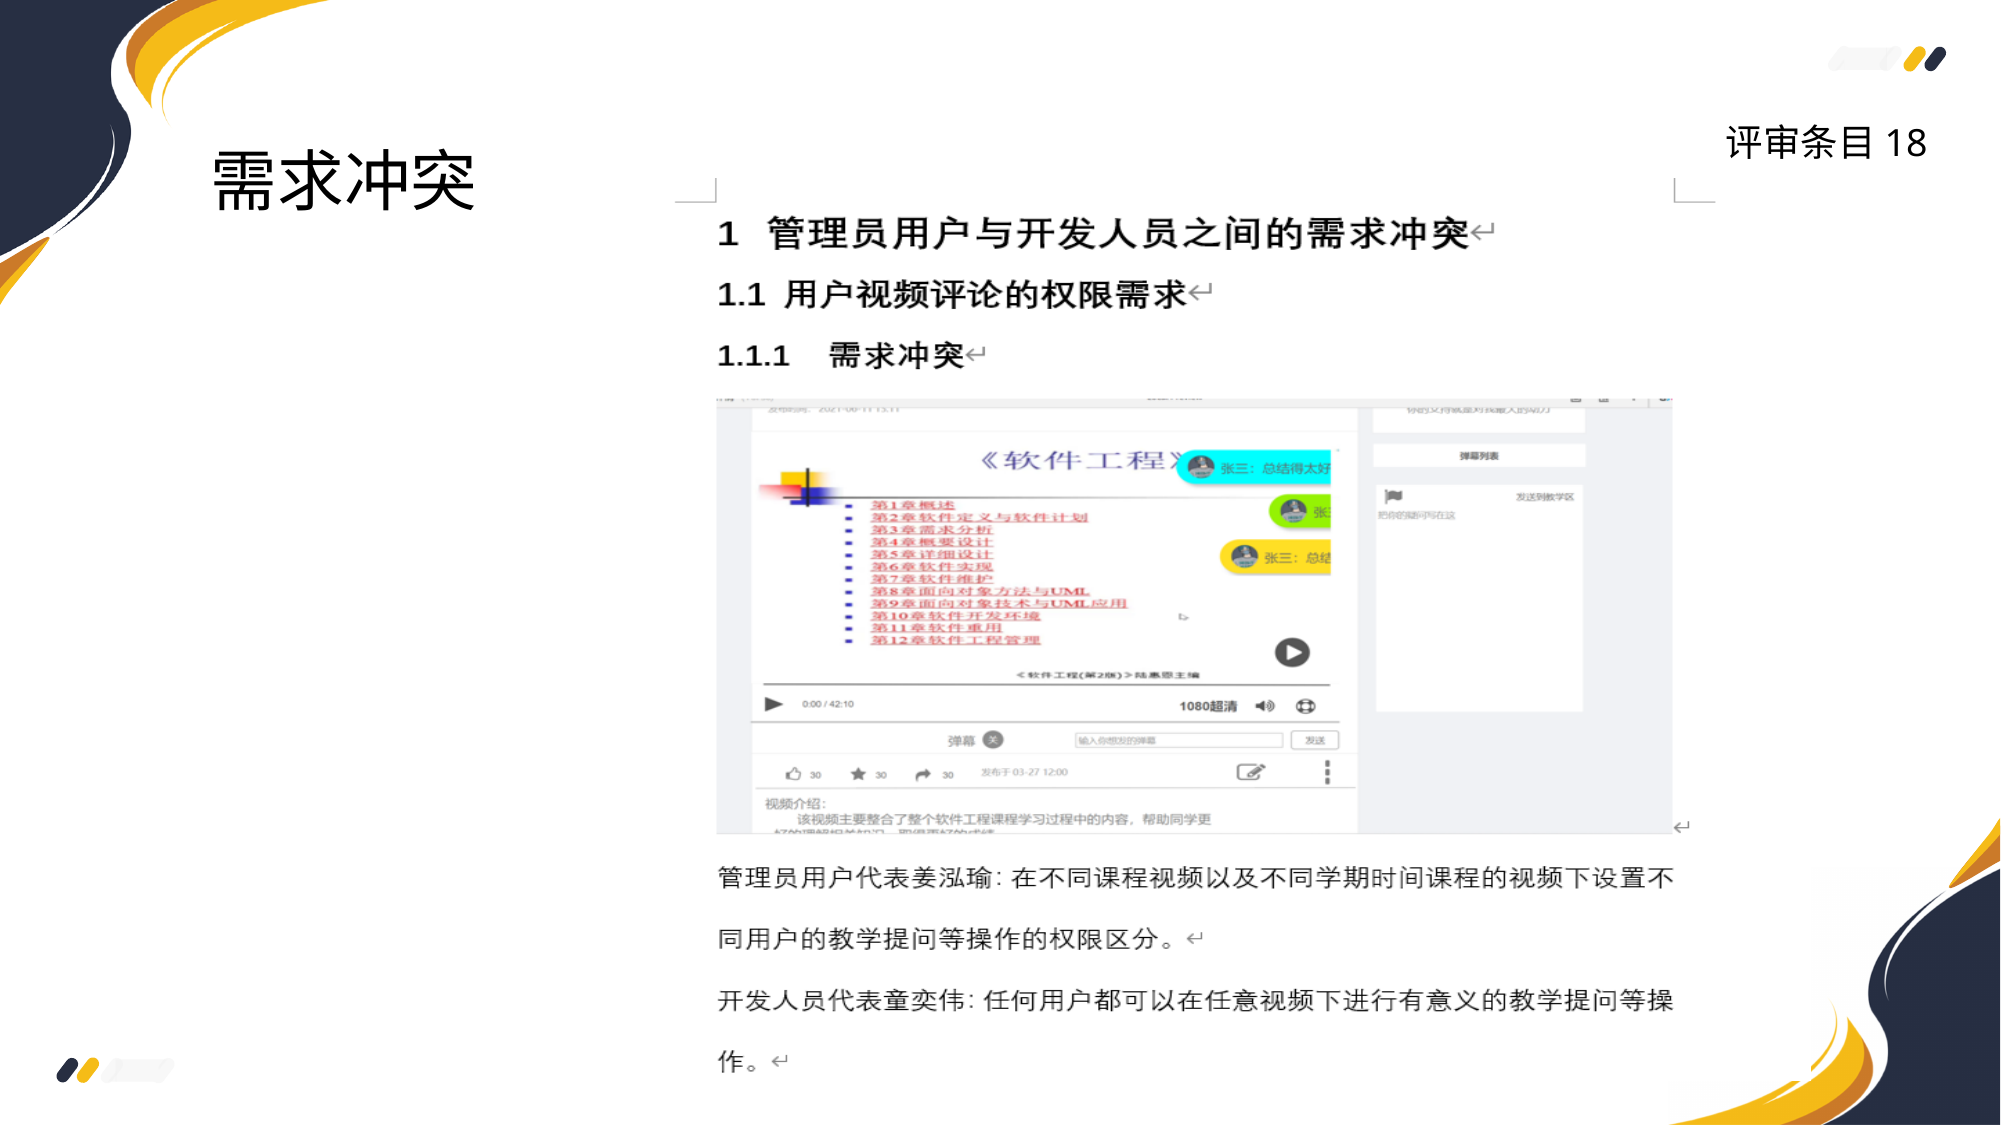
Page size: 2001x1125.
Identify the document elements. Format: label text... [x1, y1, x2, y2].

text_box 评审条目18 [1710, 111, 1943, 172]
picture [0, 0, 331, 258]
picture [660, 178, 2000, 1125]
text_box 需求冲突 [195, 131, 549, 227]
